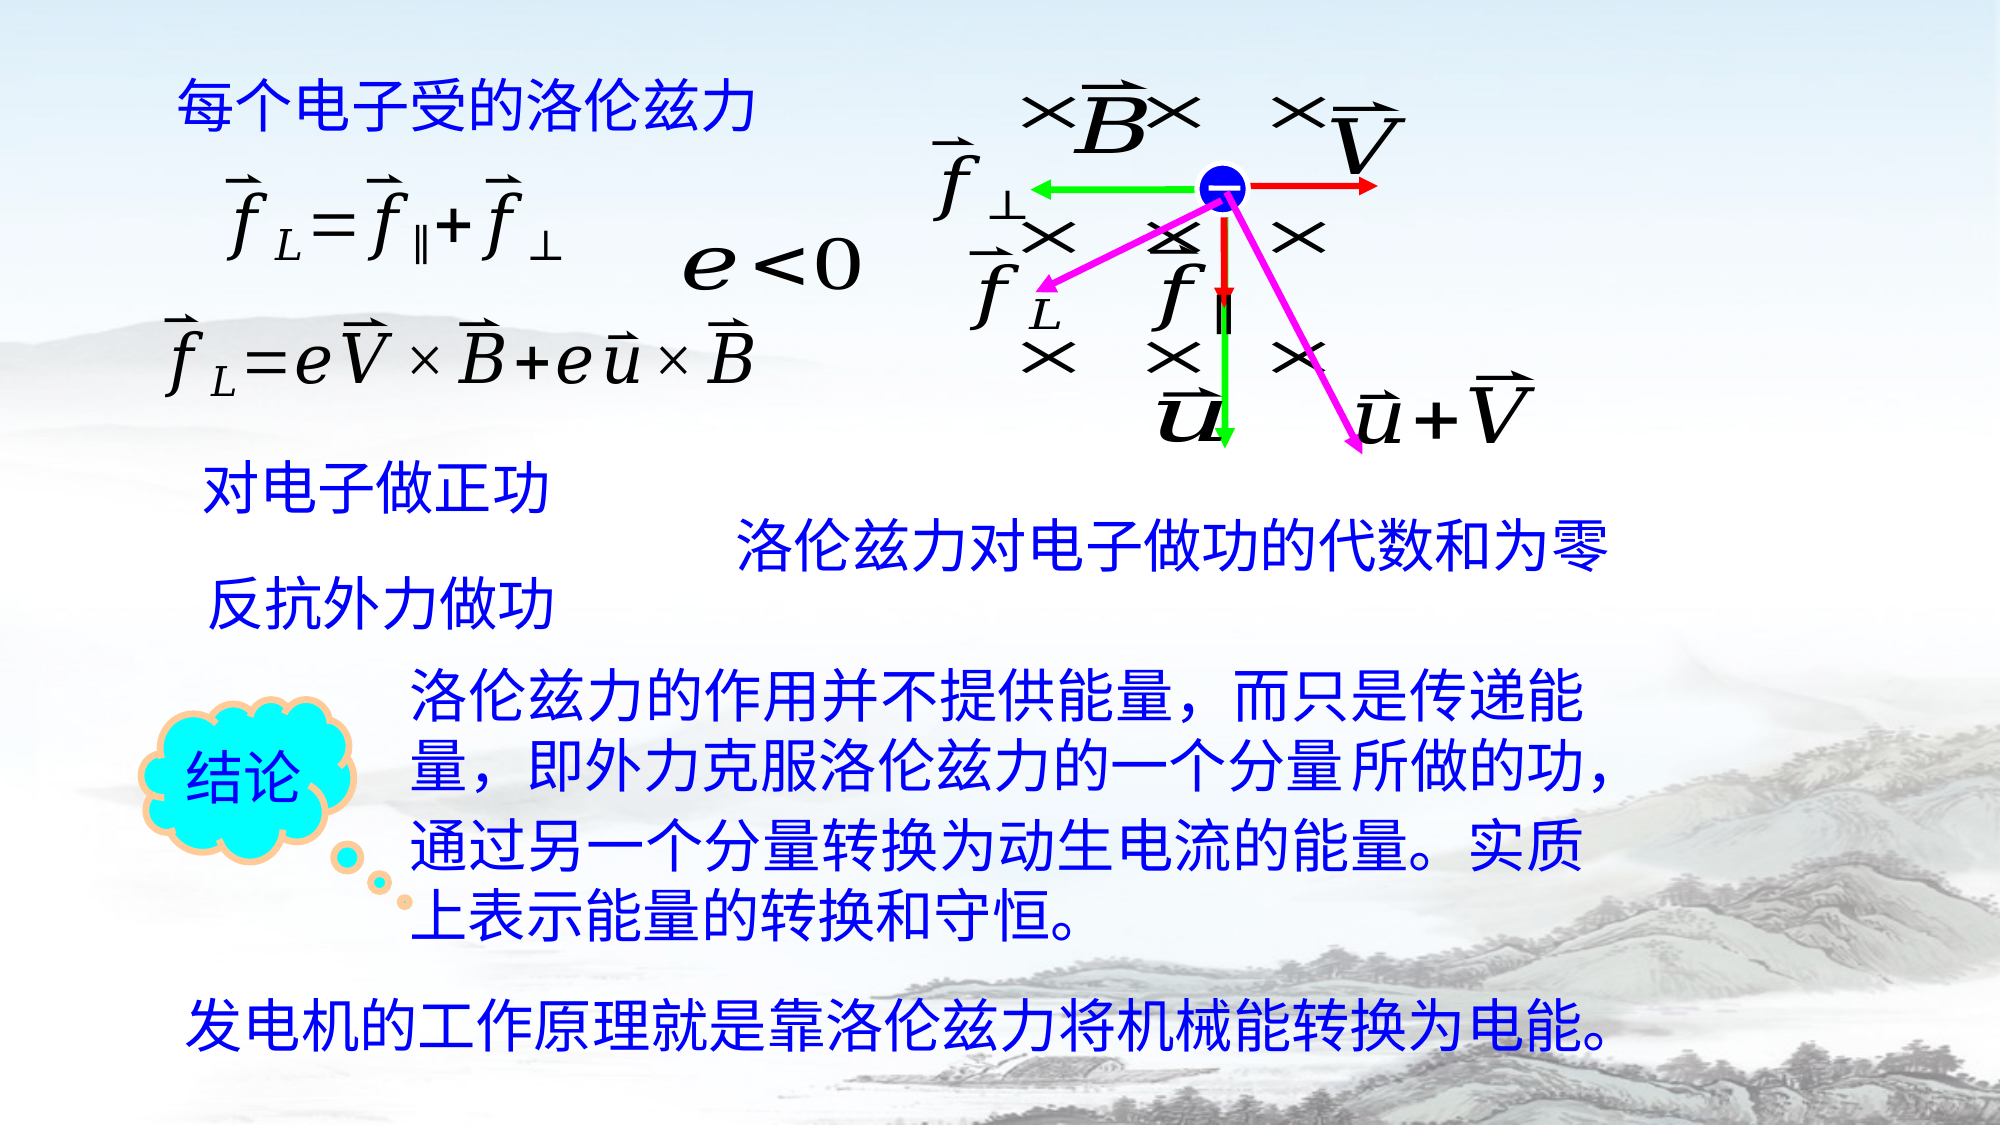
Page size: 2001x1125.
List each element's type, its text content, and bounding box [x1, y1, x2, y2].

text_box 结论 [333, 844, 361, 872]
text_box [1035, 191, 1363, 455]
text_box 每个电子受的洛伦兹力 [161, 61, 814, 147]
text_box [1197, 163, 1378, 309]
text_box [1003, 70, 1343, 402]
text_box 且由 [0, 0, 2000, 1125]
text_box 发电机的工作原理就是靠洛伦兹力将机械能转换为电能。 [169, 981, 1656, 1067]
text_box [1030, 185, 1197, 449]
text_box 结论 [400, 897, 410, 907]
text_box 结论 [370, 873, 389, 892]
text_box 结论 [141, 699, 354, 863]
